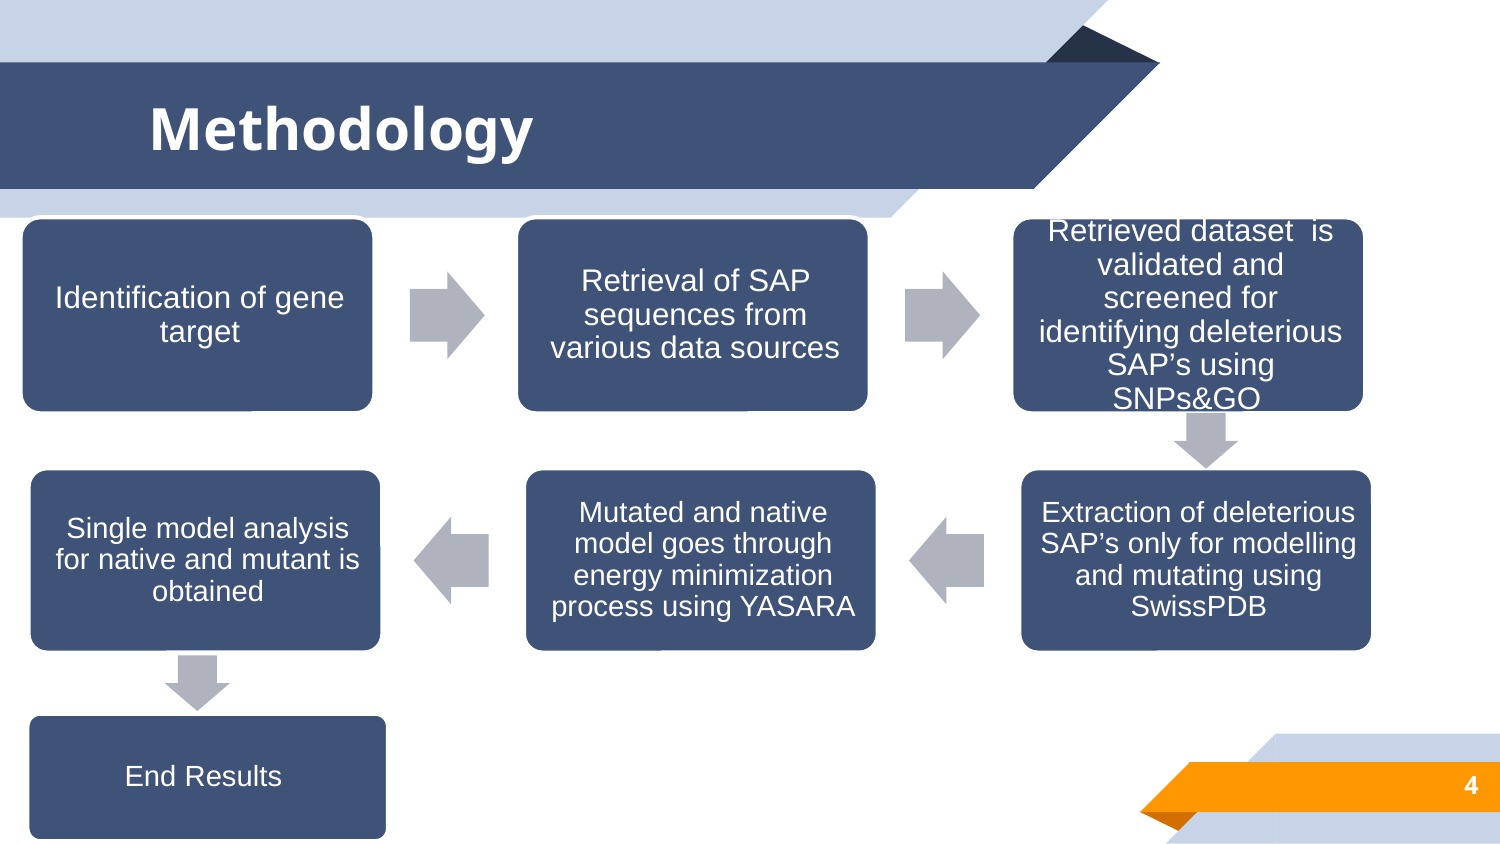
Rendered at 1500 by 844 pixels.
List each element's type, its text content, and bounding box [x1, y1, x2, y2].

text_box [1177, 407, 1234, 474]
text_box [27, 713, 389, 842]
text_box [27, 467, 1375, 653]
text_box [19, 216, 1367, 414]
title Methodology [133, 64, 997, 190]
slide_number 4 [1249, 760, 1494, 813]
text_box [164, 660, 230, 711]
